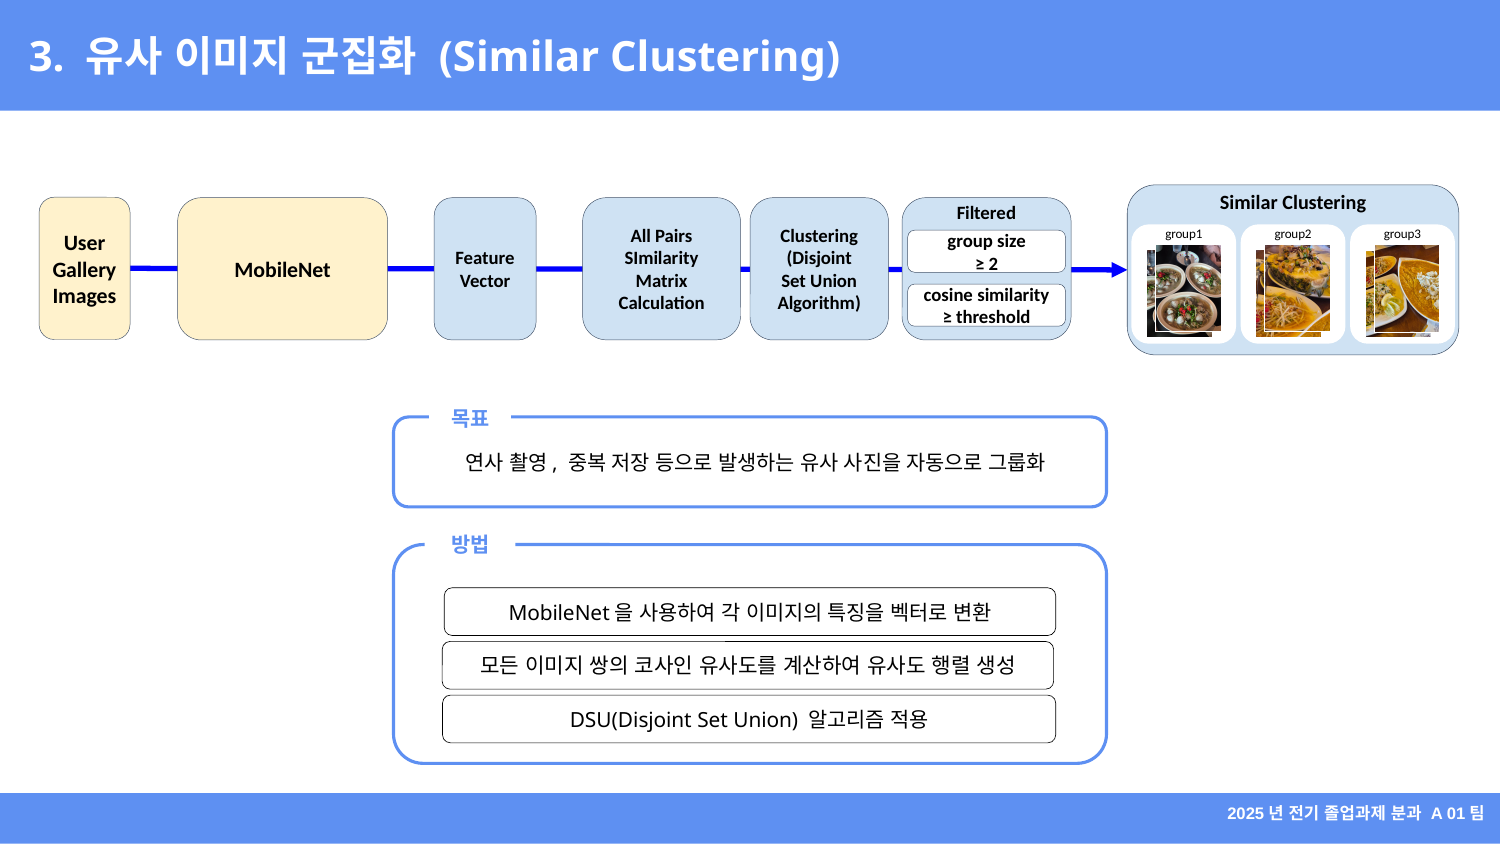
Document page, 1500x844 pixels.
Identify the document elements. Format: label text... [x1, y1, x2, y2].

text_box 연사 촬영, 중복 저장 등으로 발생하는 유사 사진을 자동으로 그룹화 [393, 416, 1107, 507]
title 3. 유사 이미지 군집화 (Similar Clustering) [13, 14, 1500, 105]
text_box 방법 [424, 524, 516, 563]
text_box Feature Vector [434, 278, 537, 340]
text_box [1131, 221, 1237, 344]
text_box [0, 793, 1500, 844]
text_box [0, 0, 1500, 111]
text_box DSU(Disjoint Set Union) 알고리즘 적용 [442, 695, 1056, 743]
text_box 2025년 전기 졸업과제 분과 A 01팀 [1212, 793, 1500, 834]
text_box Clustering (Disjoint Set Union Algorithm) [750, 278, 889, 340]
text_box MobileNet [177, 278, 388, 340]
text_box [1240, 221, 1346, 344]
text_box [393, 544, 1107, 764]
text_box MobileNet을 사용하여 각 이미지의 특징을 벡터로 변환 [444, 587, 1056, 636]
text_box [1126, 182, 1460, 356]
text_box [1349, 221, 1456, 344]
text_box 모든 이미지 쌍의 코사인 유사도를 계산하여 유사도 행렬 생성 [442, 641, 1054, 690]
text_box 목표 [429, 397, 511, 436]
text_box Clustering (Disjoint Set Union Algorithm) [750, 197, 889, 266]
text_box User Gallery Images [39, 197, 131, 340]
text_box MobileNet [177, 197, 388, 266]
text_box All Pairs SImilarity Matrix Calculation [582, 197, 741, 266]
text_box All Pairs SImilarity Matrix Calculation [582, 278, 741, 340]
text_box Feature Vector [434, 197, 537, 266]
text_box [901, 197, 1072, 341]
